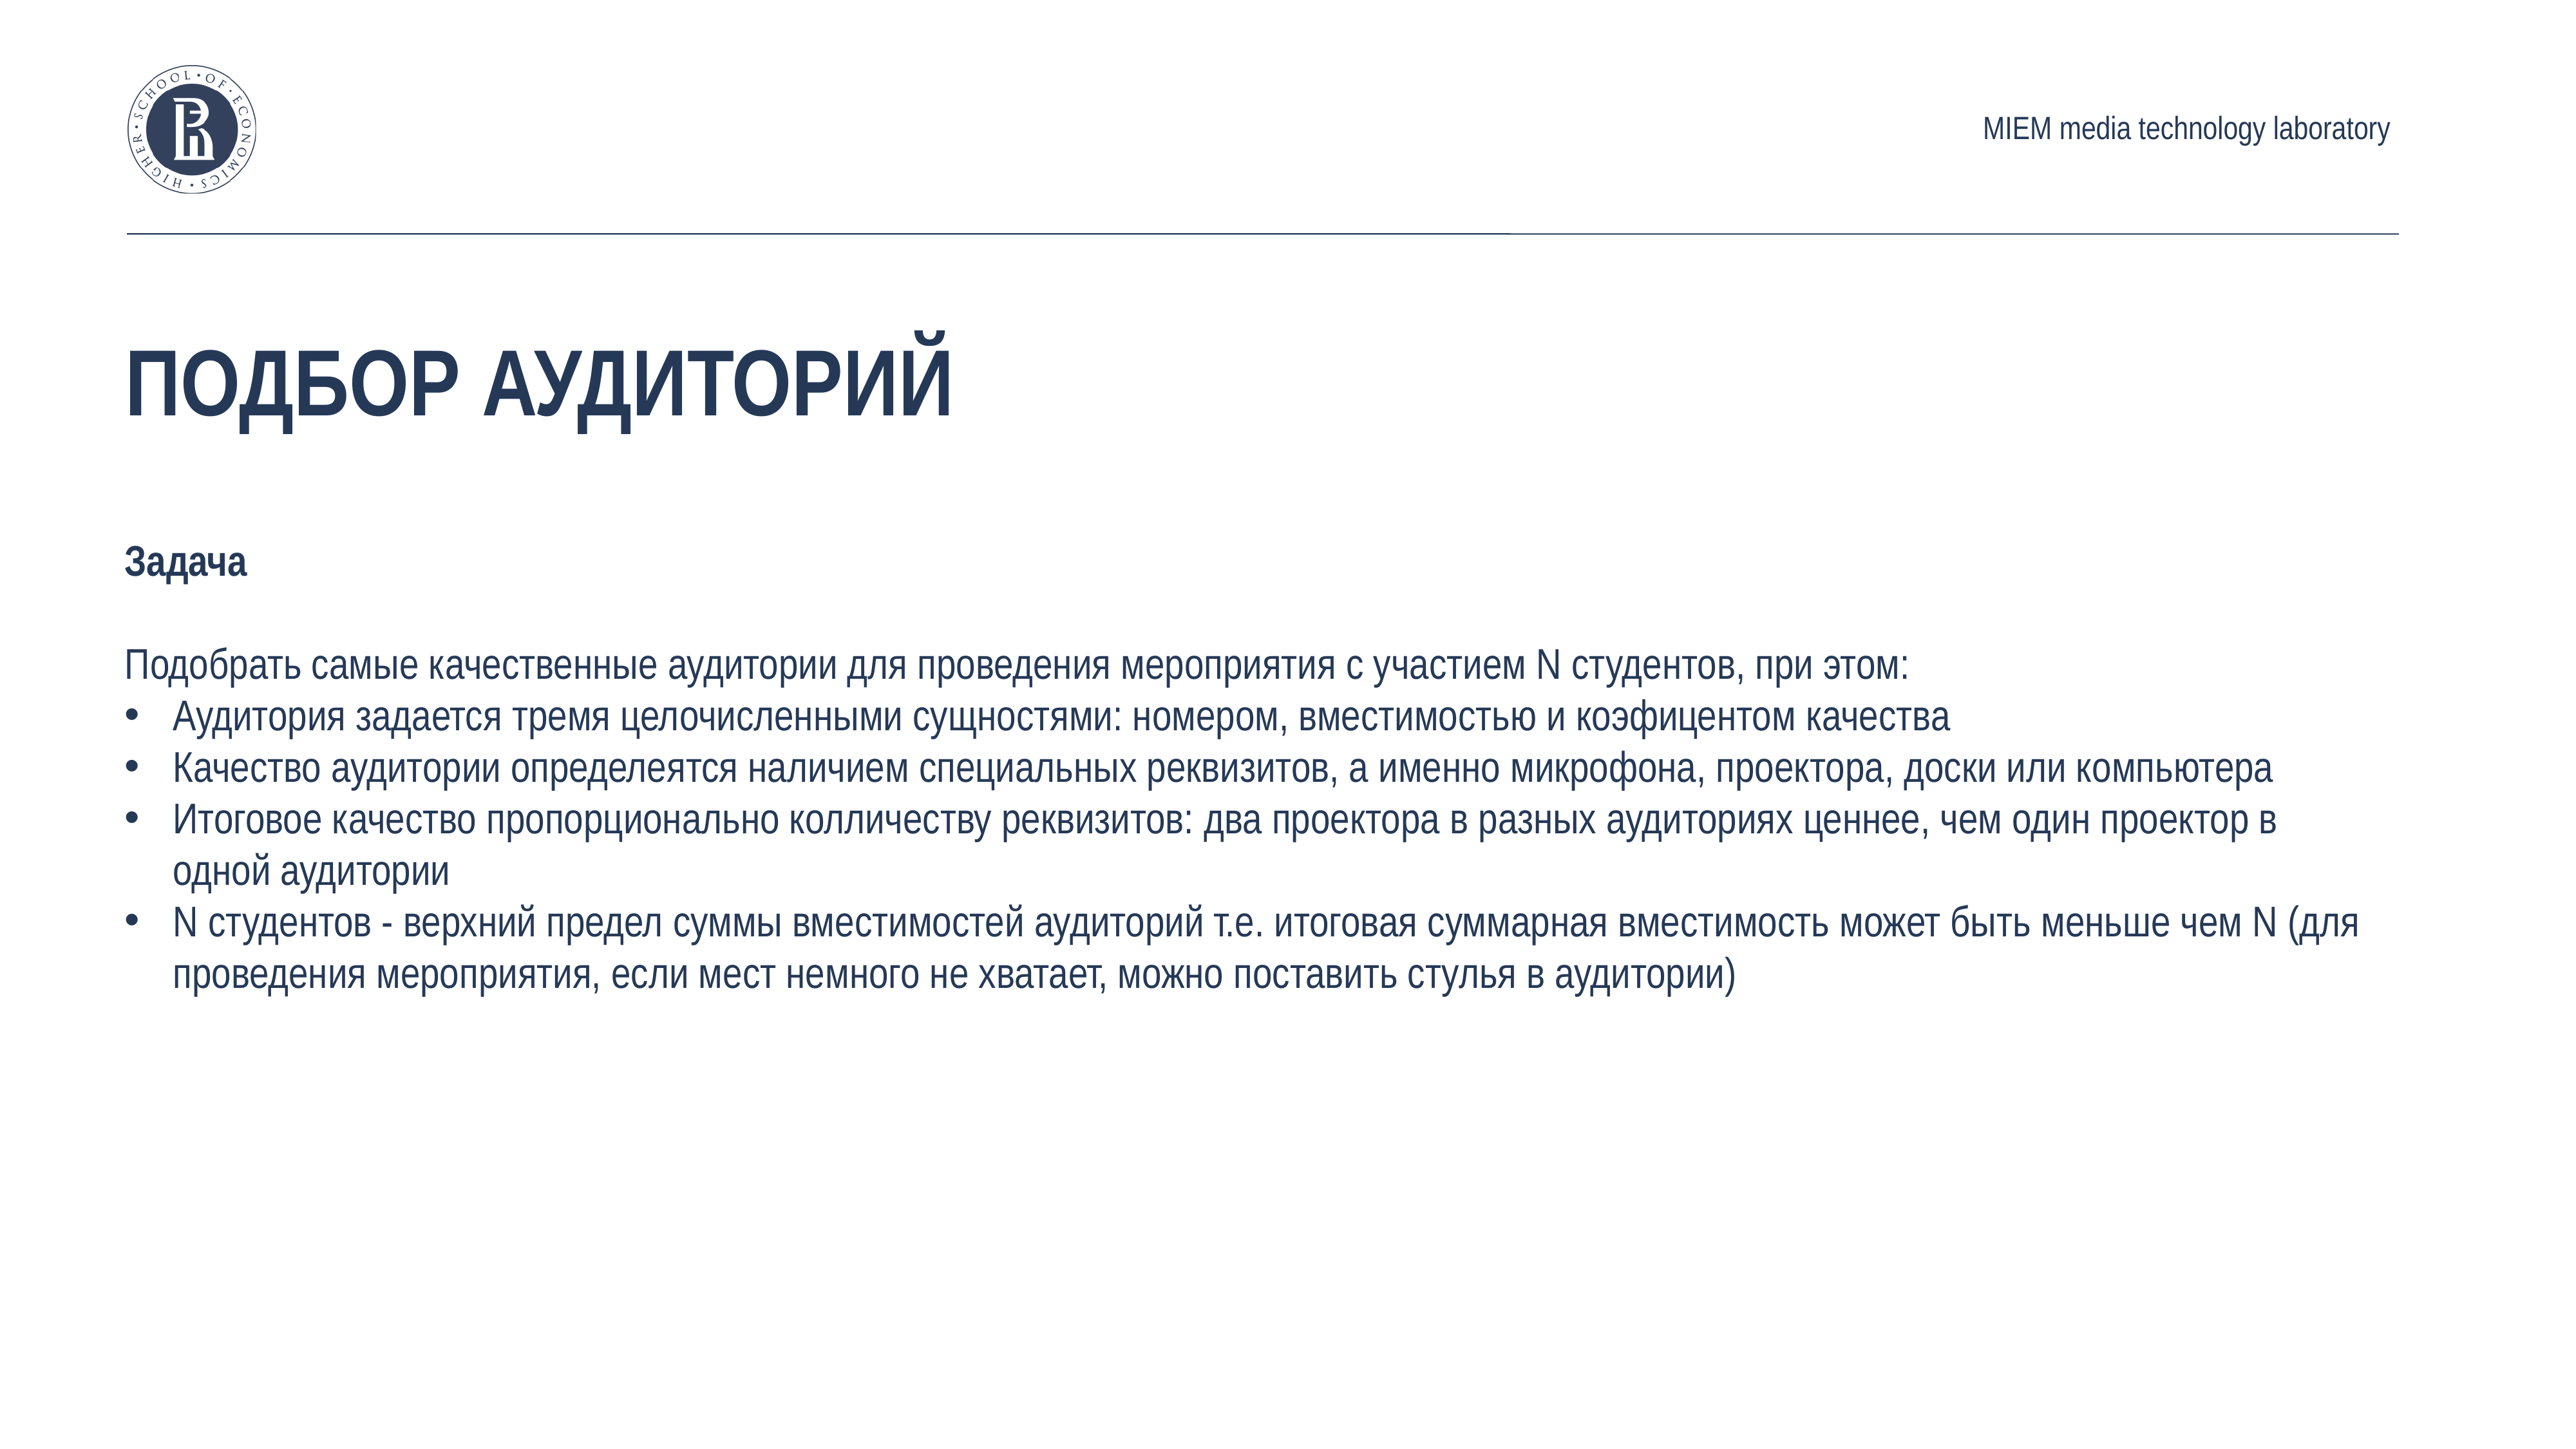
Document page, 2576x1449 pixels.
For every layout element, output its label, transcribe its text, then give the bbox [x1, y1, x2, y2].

text_box MIEM media technology laboratory [1198, 99, 2399, 154]
text_box Задача Подобрать самые качественные аудитории для проведения мероприятия с участием N студентов, при этом: Аудитория задается тремя целочисленными сущностями: номером, вместимостью и коэфицентом качества Качество аудитории определеятся наличием специальных реквизитов, а именно микрофона, проектора, доски или компьютера Итоговое качество пропорционально колличеству реквизитов: два проектора в разных аудиториях ценнее, чем один проектор в одной аудитории N студентов - верхний предел суммы вместимостей аудиторий т.е. итоговая суммарная вместимость может быть меньше чем N (для проведения мероприятия, если мест немного не хватает, можно поставить стулья в аудитории) [117, 526, 2389, 1323]
text_box подбор аудиторий [118, 314, 2390, 558]
picture [128, 65, 256, 194]
